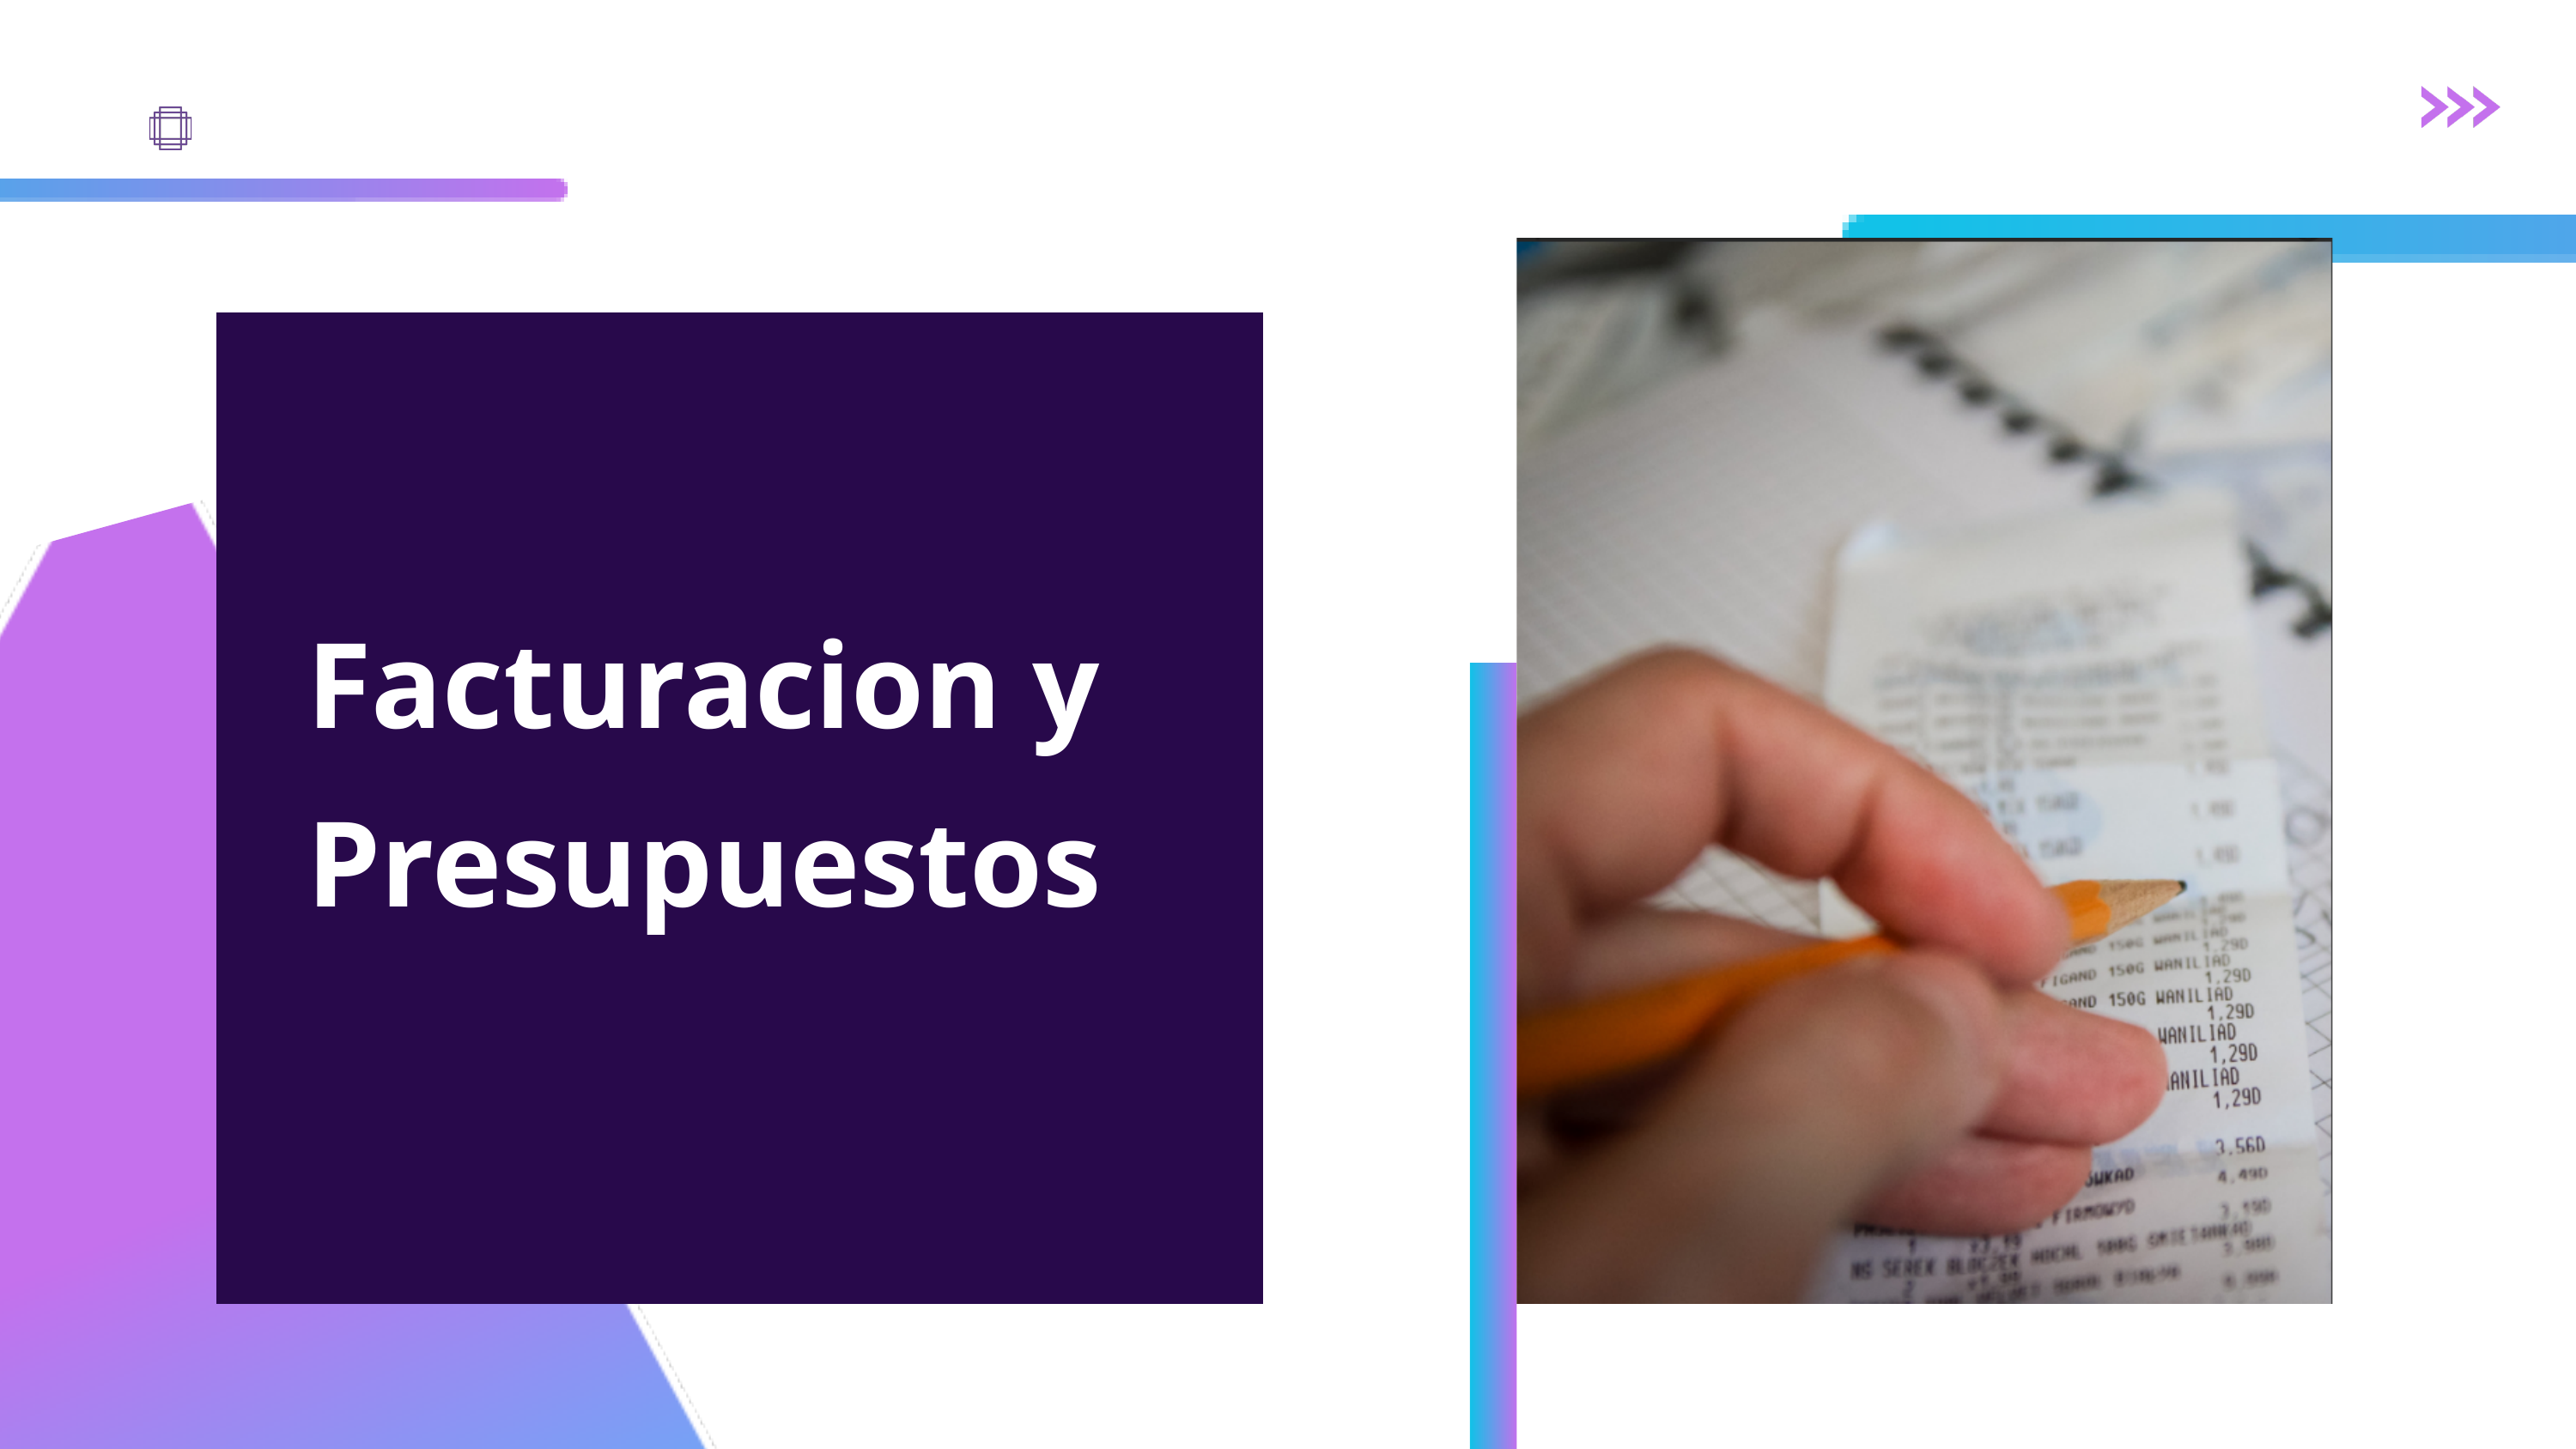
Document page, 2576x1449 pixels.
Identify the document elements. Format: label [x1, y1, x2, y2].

text_box [1842, 215, 2576, 263]
text_box [1516, 238, 2333, 1304]
text_box [0, 179, 568, 202]
text_box [1469, 663, 1517, 1449]
text_box [149, 106, 192, 150]
text_box [0, 497, 931, 1449]
text_box [2421, 86, 2500, 129]
text_box [216, 302, 1263, 1304]
